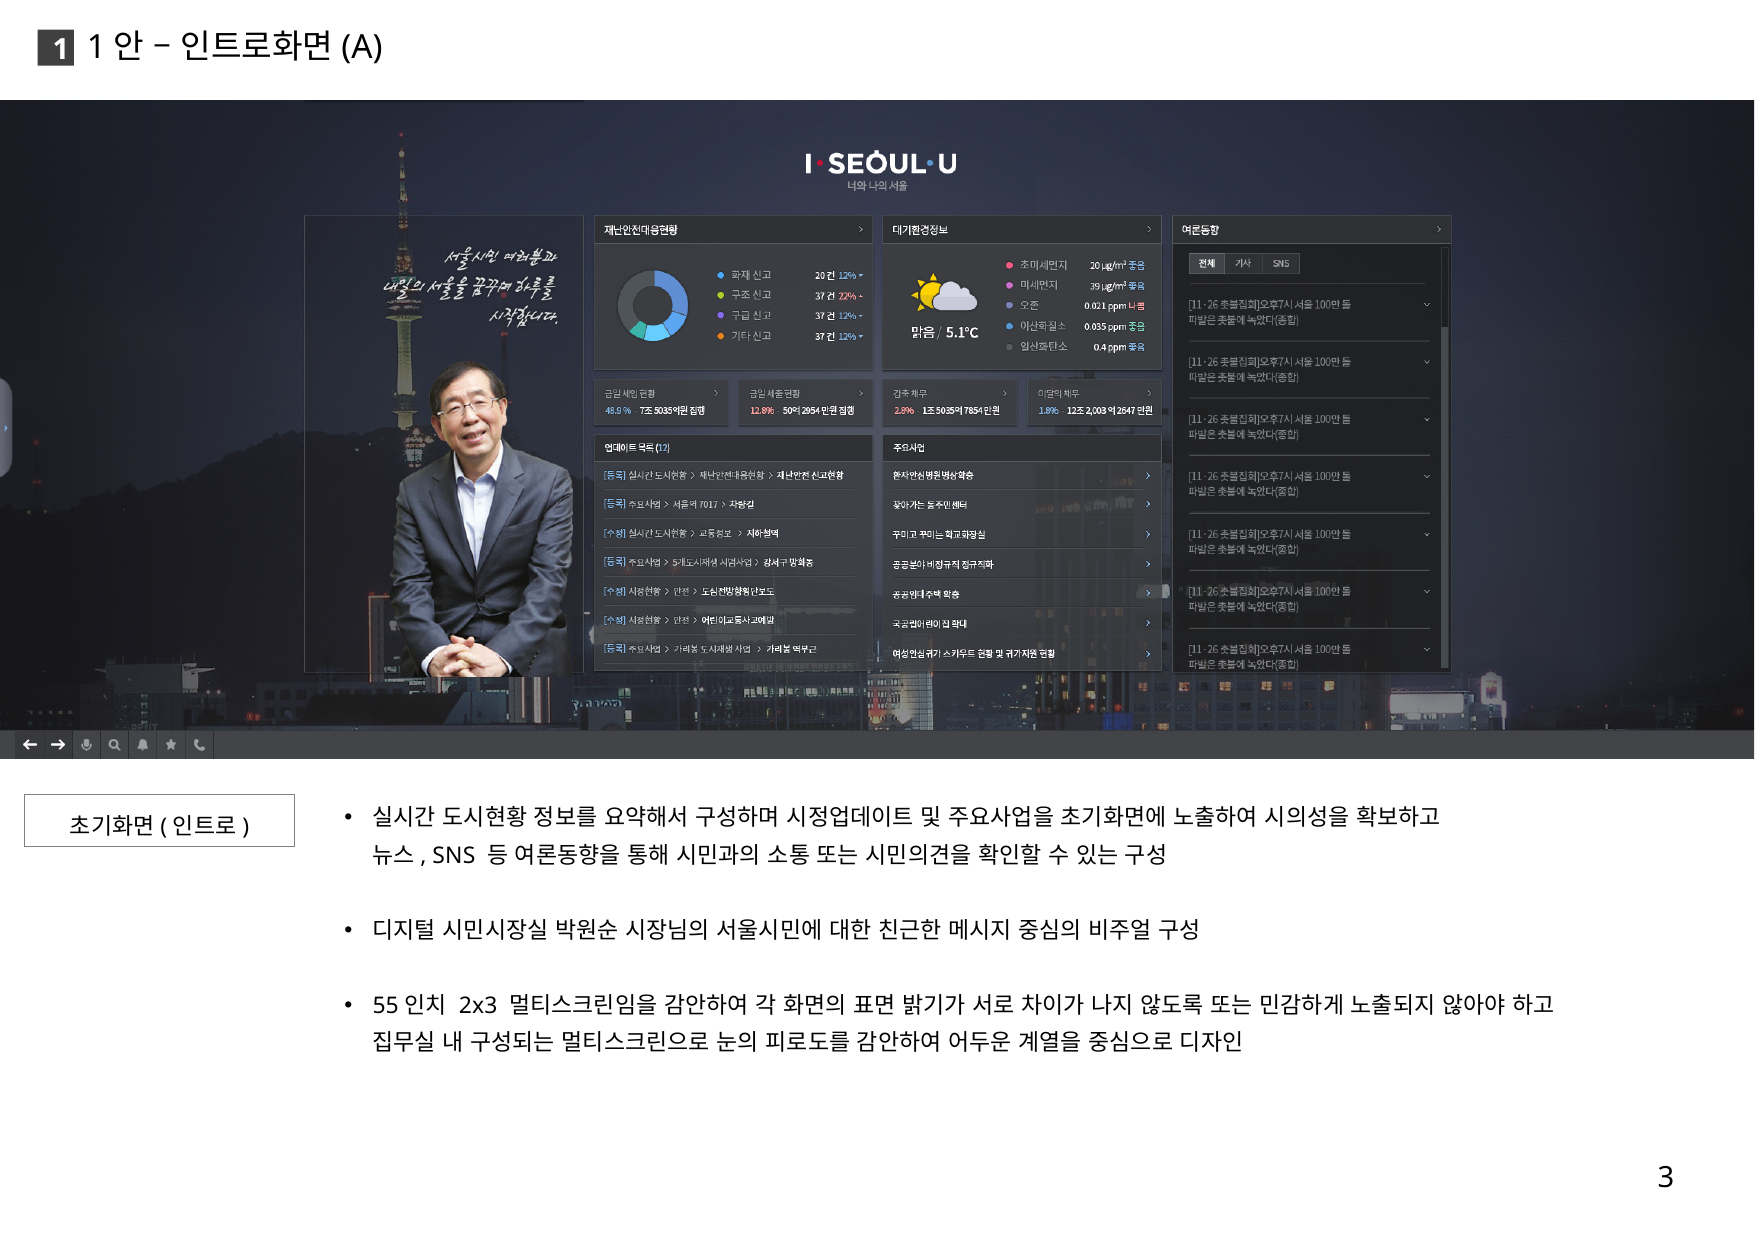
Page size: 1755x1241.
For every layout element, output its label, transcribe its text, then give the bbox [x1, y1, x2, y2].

text_box 1안 – 인트로화면(A) [72, 17, 398, 73]
text_box 1 [35, 27, 76, 68]
picture [0, 100, 1755, 759]
text_box 초기화면(인트로) [24, 794, 295, 847]
text_box 실시간 도시현황 정보를 요약해서 구성하며 시정업데이트 및 주요사업을 초기화면에 노출하여 시의성을 확보하고 뉴스, SNS 등 여론동향을 통해 시민과의 소통 또는 시민의견을 확인할 수 있는 구성 디지털 시민시장실 박원순 시장님의 서울시민에 대한 친근한 메시지 중심의 비주얼 구성 55인치 2x3 멀티스크린임을 감안하여 각 화면의 표면 밝기가 서로 차이가 나지 않도록 또는 민감하게 노출되지 않아야 하고 집무실 내 구성되는 멀티스크린으로 눈의 피로도를 감안하여 어두운 계열을 중심으로 디자인 [329, 785, 1572, 1063]
